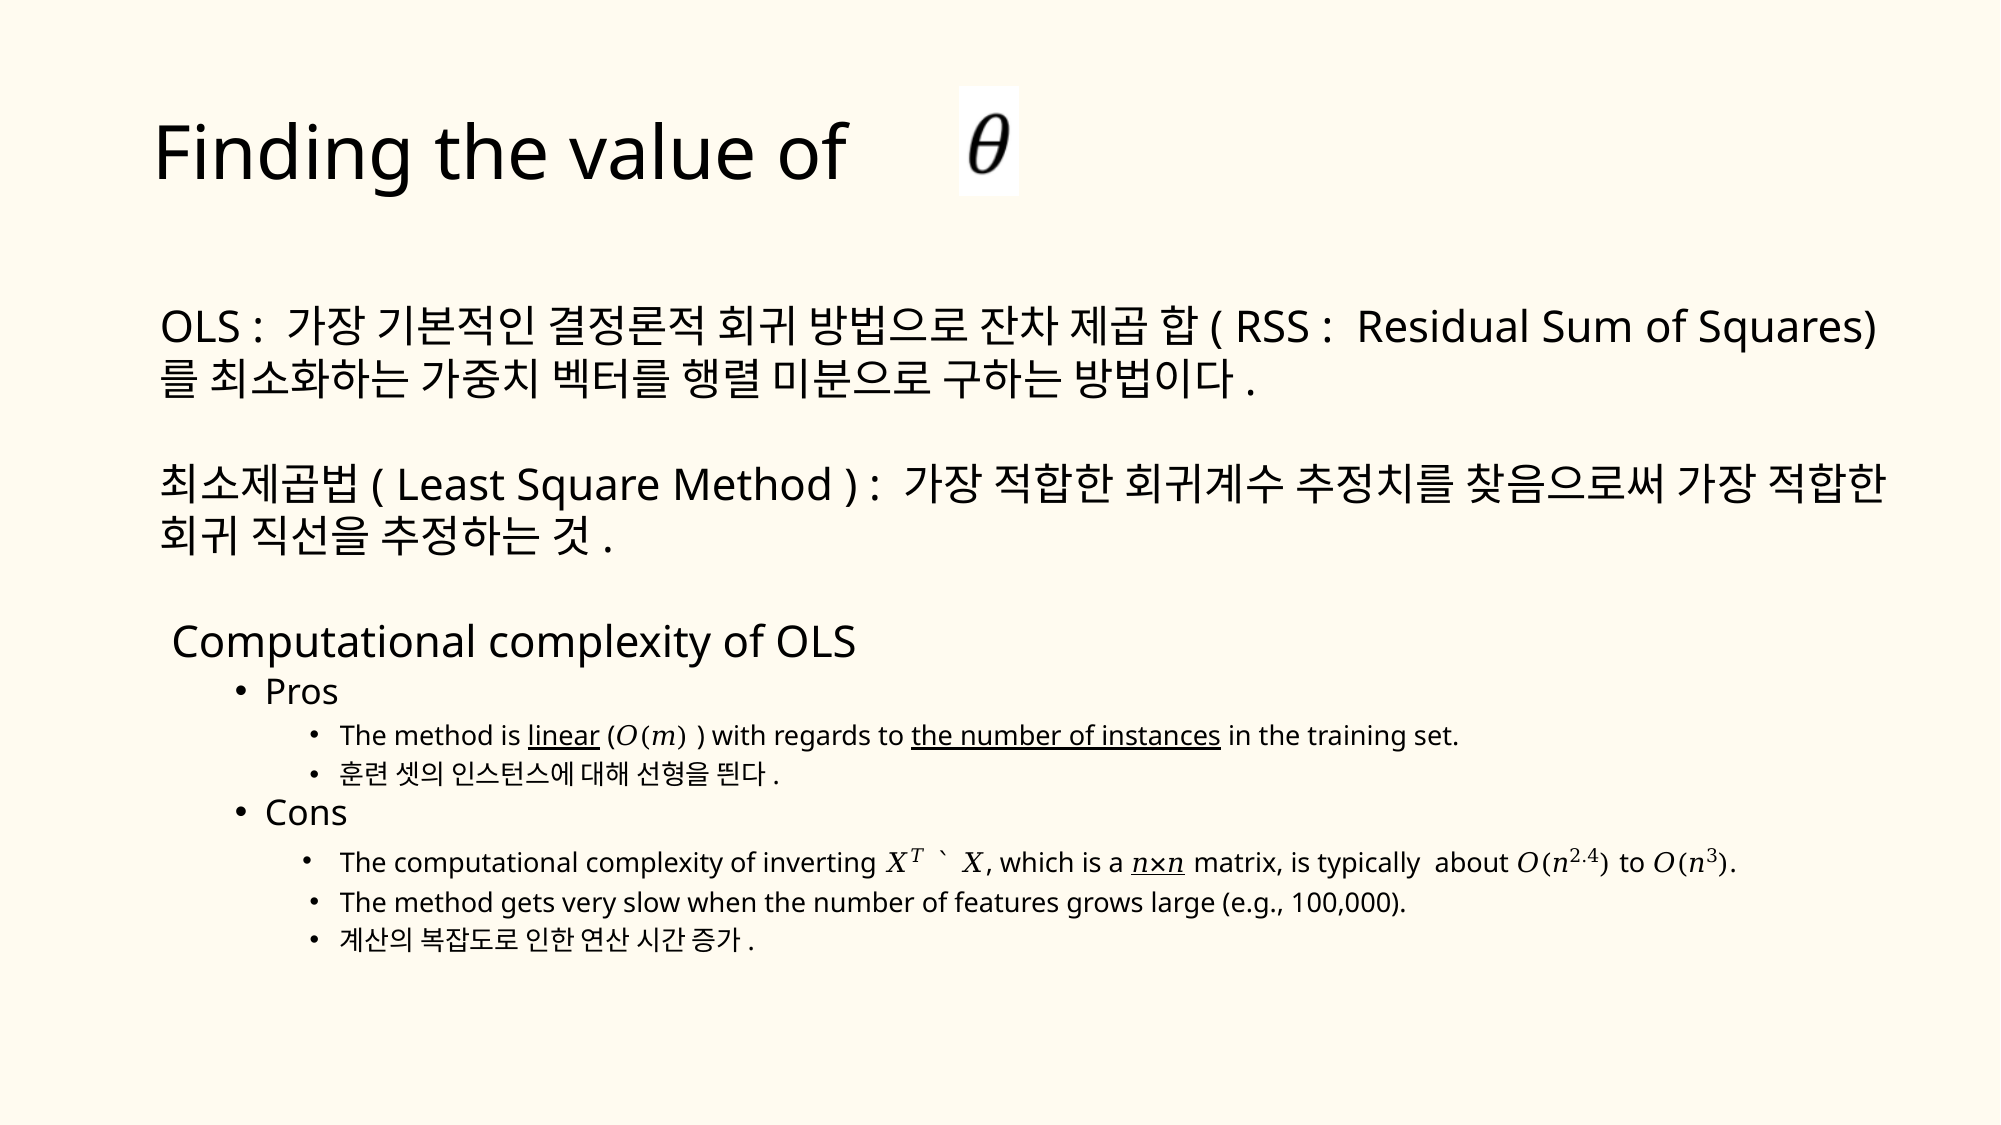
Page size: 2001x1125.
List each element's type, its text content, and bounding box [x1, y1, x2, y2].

picture [959, 86, 1019, 196]
text_box OLS : 가장 기본적인 결정론적 회귀 방법으로 잔차 제곱 합( RSS : Residual Sum of Squares) 를 최소화하는 가중치 벡터를 행렬 미분으로 구하는 방법이다. 최소제곱법( Least Square Method ) : 가장 적합한 회귀계수 추정치를 찾음으로써 가장 적합한 회귀 직선을 추정하는 것. Computational complexity of OLS Pros The method is linear (𝑂(𝑚) ) with regards to the number of instances in the training set. 훈련 셋의 인스턴스에 대해 선형을 띈다. Cons The computational complexity of inverting 𝑋𝑇 ` 𝑋, which is a 𝑛×𝑛 matrix, is typically about 𝑂(𝑛2.4) to 𝑂(𝑛3). The method gets very slow when the number of features grows large (e.g., 100,000). 계산의 복잡도로 인한 연산 시간 증가. [144, 296, 1900, 956]
title Finding the value of [150, 102, 952, 293]
